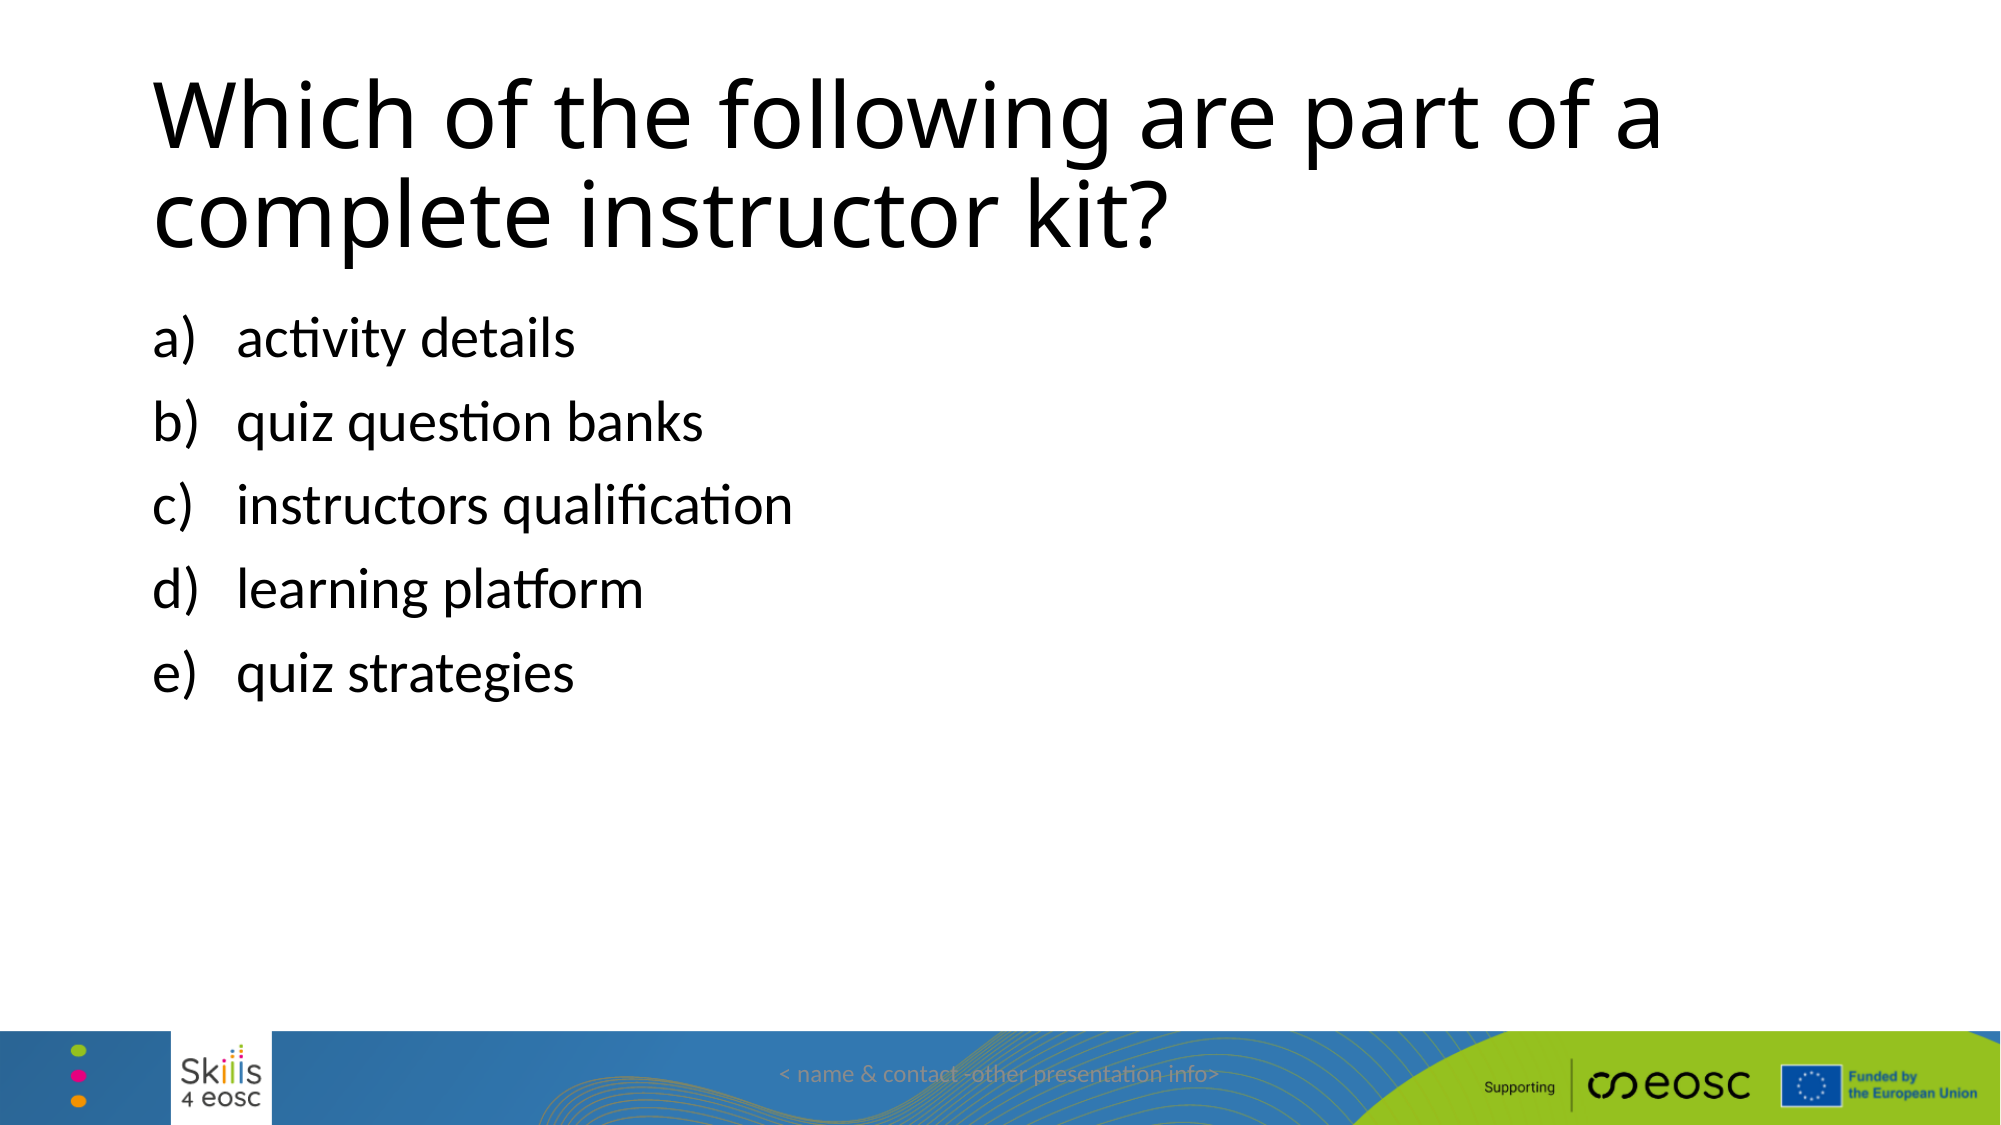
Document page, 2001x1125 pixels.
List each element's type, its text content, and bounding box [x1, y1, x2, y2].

footer < name & contact -other presentation info> [662, 1042, 1338, 1103]
list activity details quiz question banks instructors qualification learning platform quiz strategies [137, 299, 1863, 1014]
title Which of the following are part of a complete instructor kit? [137, 59, 1863, 278]
picture [0, 0, 2001, 1125]
